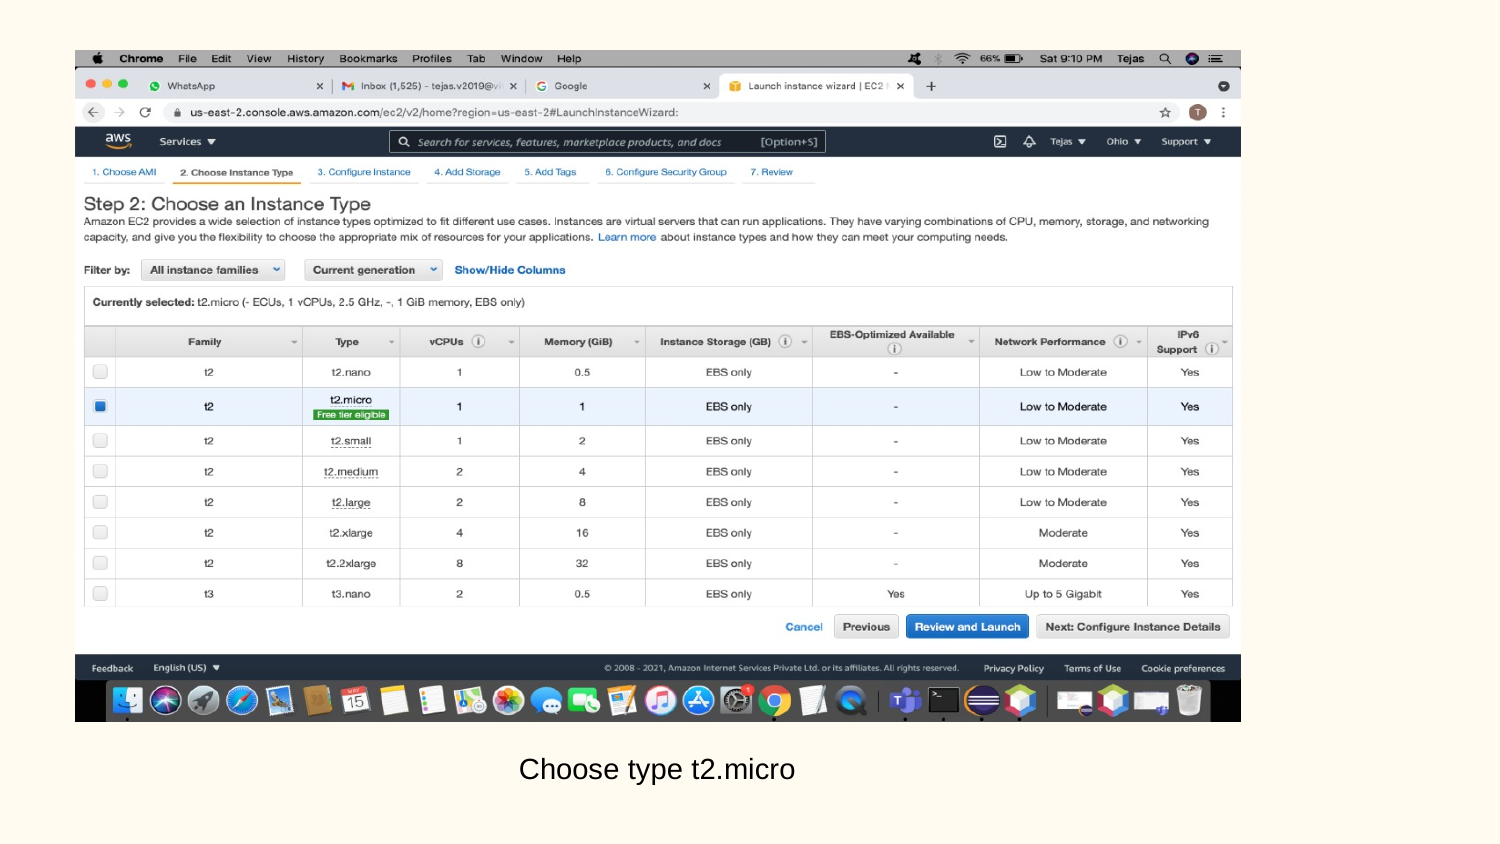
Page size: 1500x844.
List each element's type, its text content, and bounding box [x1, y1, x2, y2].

text_box Choose type t2.micro [282, 743, 1033, 793]
picture [74, 49, 1241, 722]
